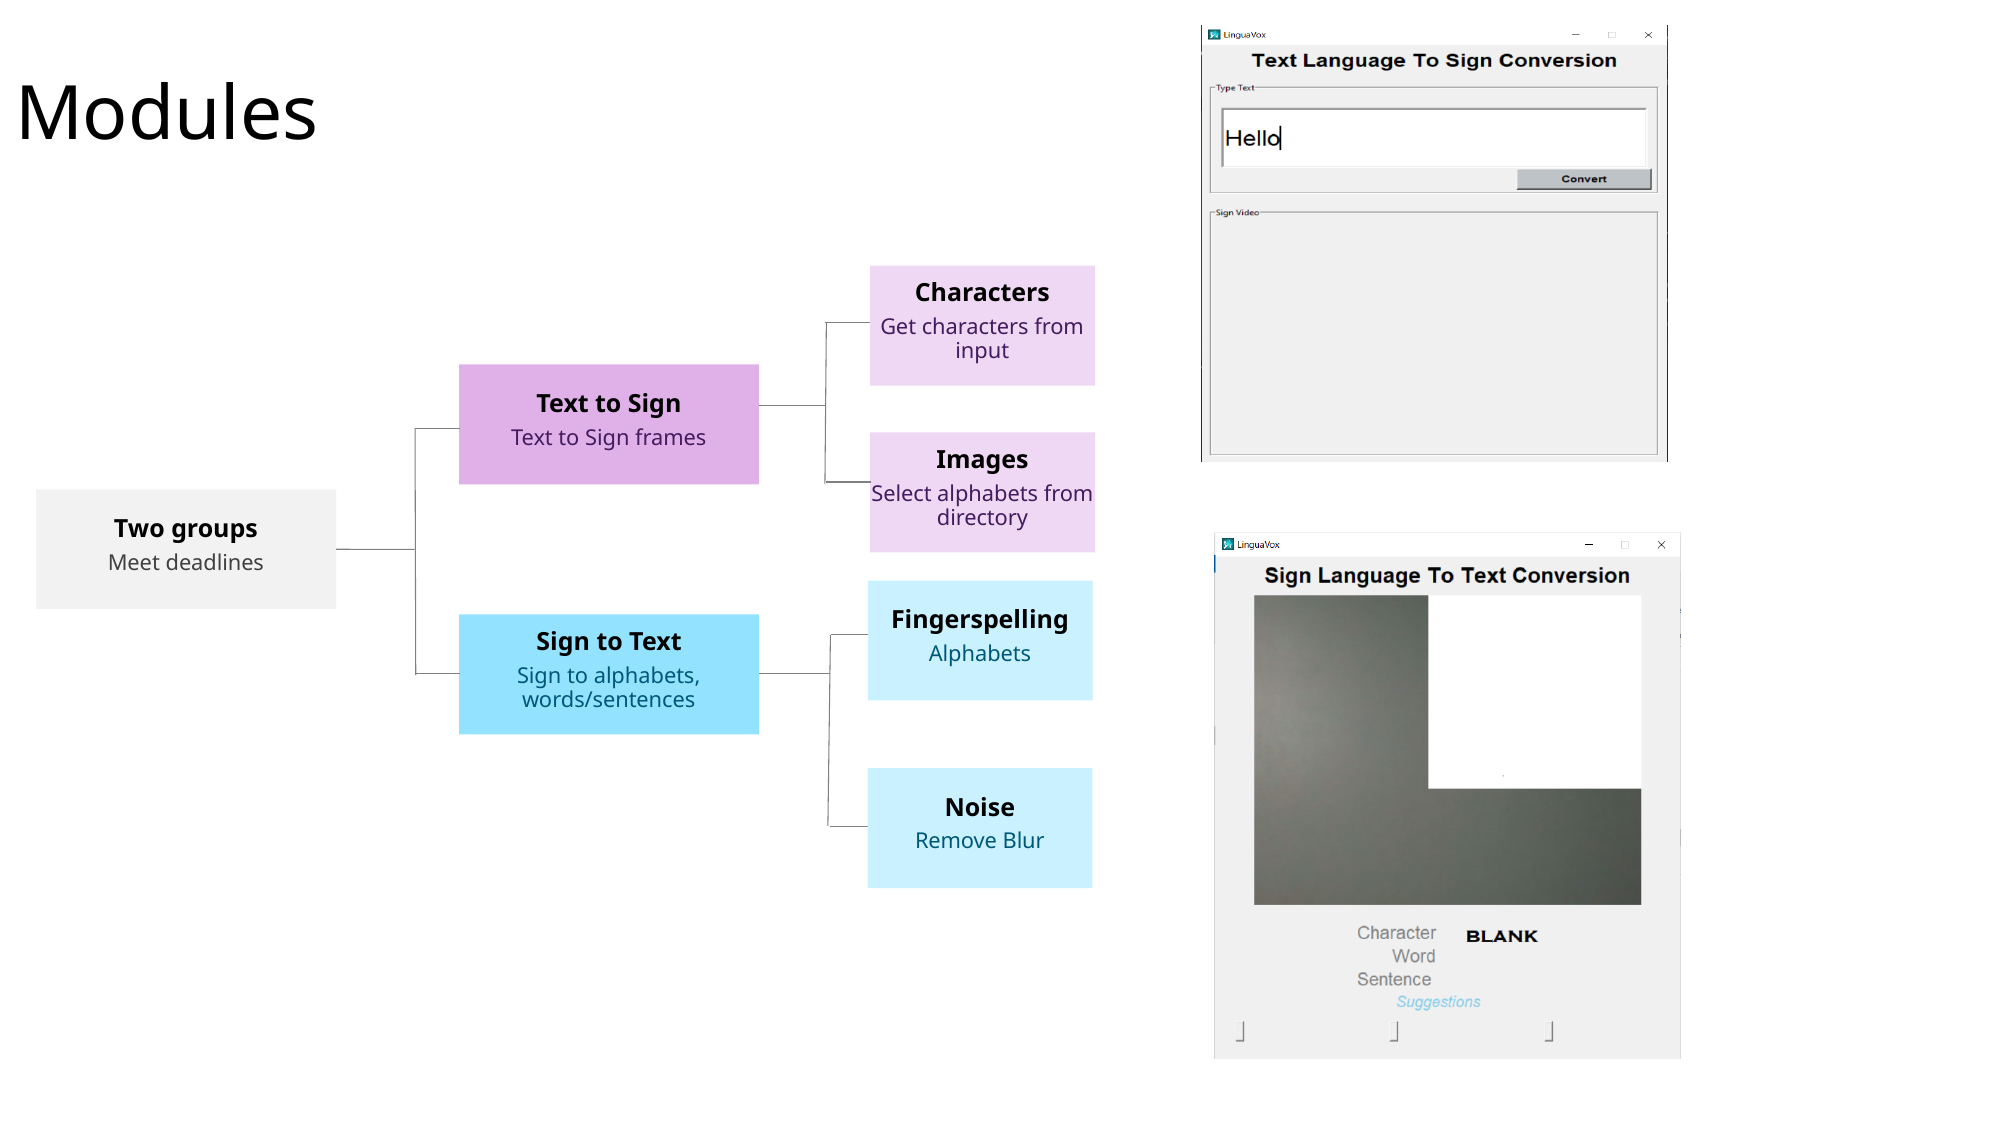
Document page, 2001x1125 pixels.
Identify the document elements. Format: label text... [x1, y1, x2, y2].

text_box Text to Sign Text to Sign frames [458, 363, 760, 485]
text_box Fingerspelling Alphabets [867, 579, 1094, 701]
text_box Noise Remove Blur [866, 767, 1093, 889]
title Modules [0, 6, 511, 224]
text_box Two groups Meet deadlines [35, 488, 337, 610]
text_box Sign to Text Sign to alphabets, words/sentences [458, 613, 760, 735]
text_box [827, 634, 831, 673]
text_box Images Select alphabets from directory [869, 431, 1096, 553]
picture [1201, 25, 1668, 462]
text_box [827, 674, 831, 827]
picture [1214, 532, 1681, 1059]
text_box Characters Get characters from input [869, 265, 1096, 387]
